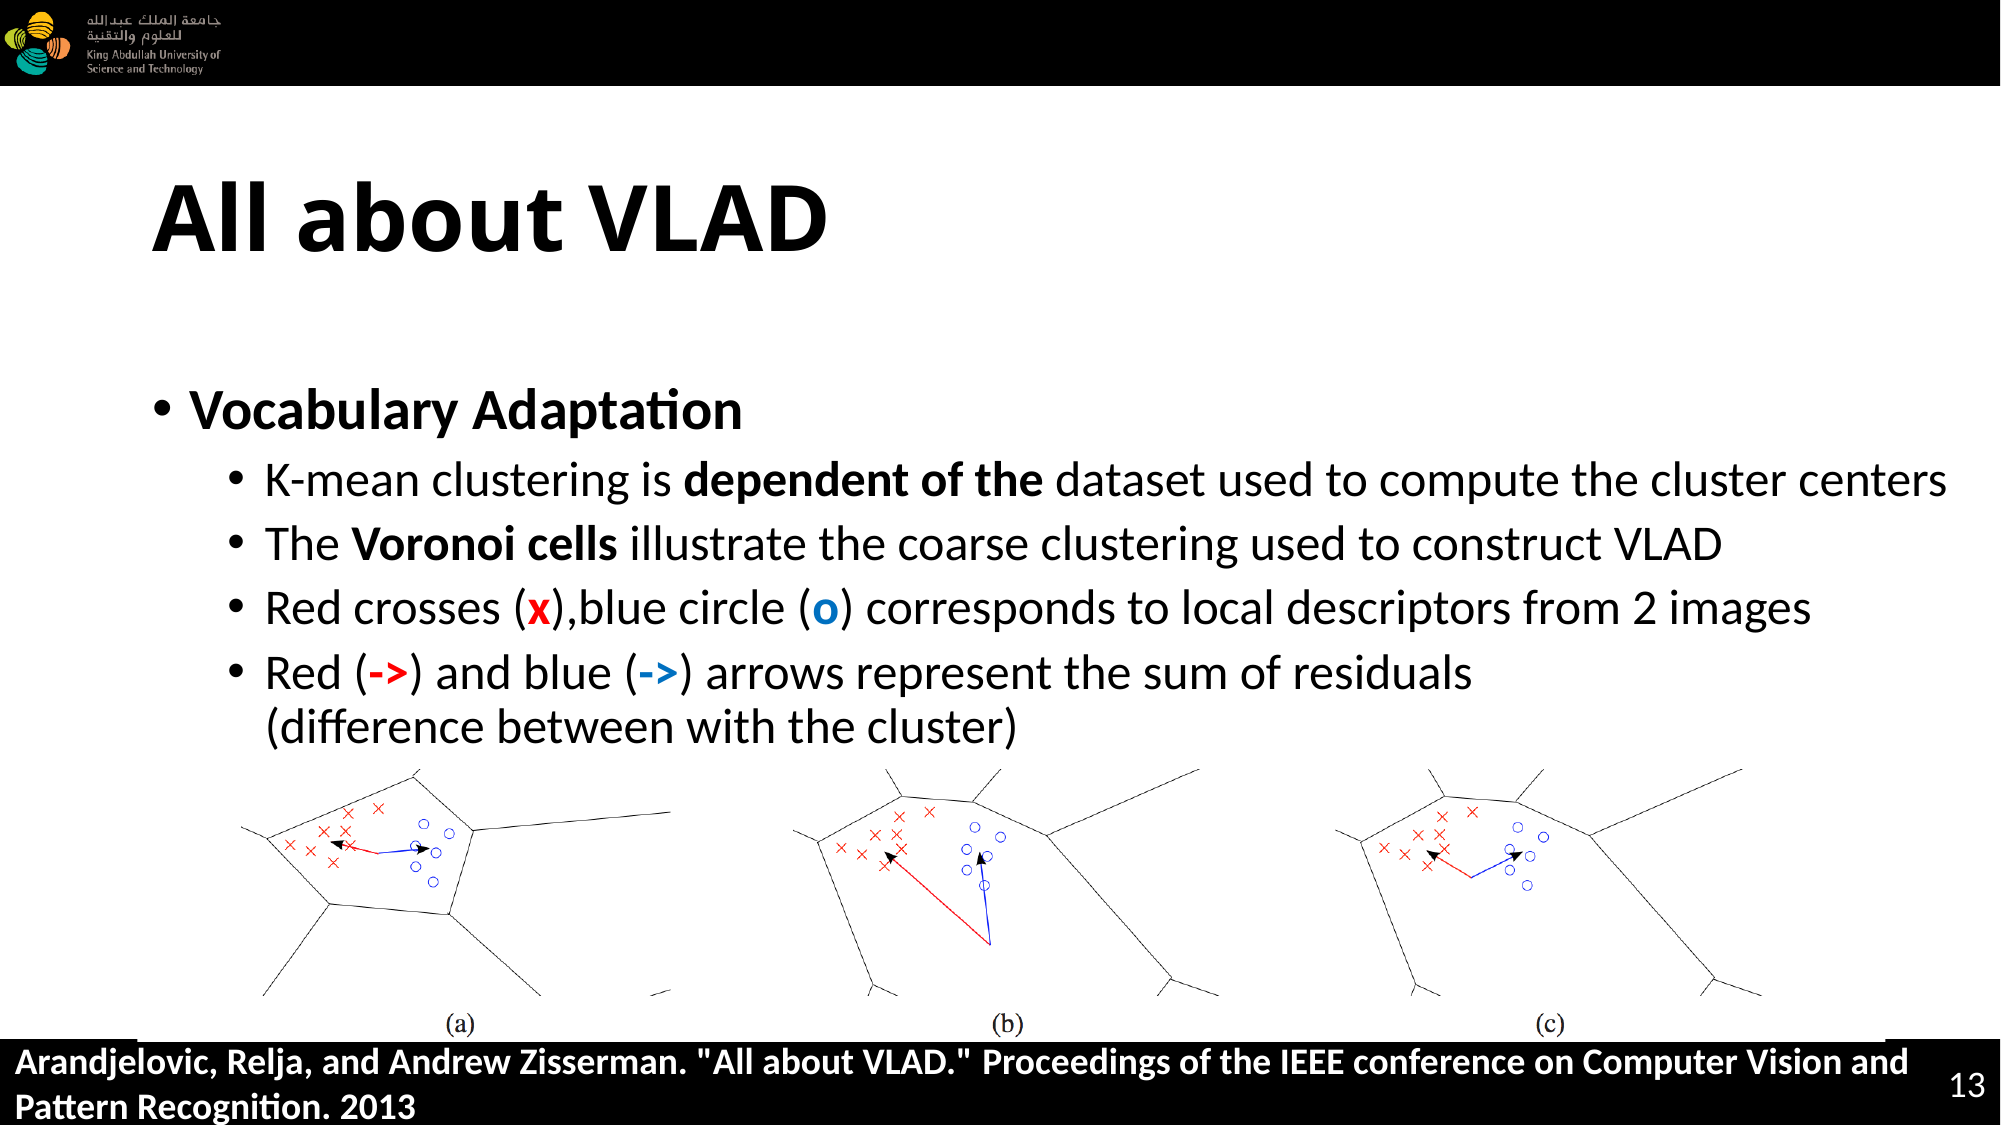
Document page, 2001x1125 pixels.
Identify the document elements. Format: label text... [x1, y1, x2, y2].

title All about VLAD [137, 164, 1969, 354]
text_box Arandjelovic, Relja, and Andrew Zisserman. "All about VLAD." Proceedings of the IEEE conference on Computer Vision and Pattern Recognition. 2013 [0, 1029, 1949, 1125]
slide_number 13 [1949, 1052, 2000, 1113]
picture [137, 757, 1886, 1042]
picture [0, 4, 231, 86]
list Vocabulary Adaptation K-mean clustering is dependent of the dataset used to compute the cluster centers The Voronoi cells illustrate the coarse clustering used to construct VLAD Red crosses (x),blue circle (o) corresponds to local descriptors from 2 images Red (->) and blue (->) arrows represent the sum of residuals (difference between with the cluster) [137, 372, 2000, 963]
